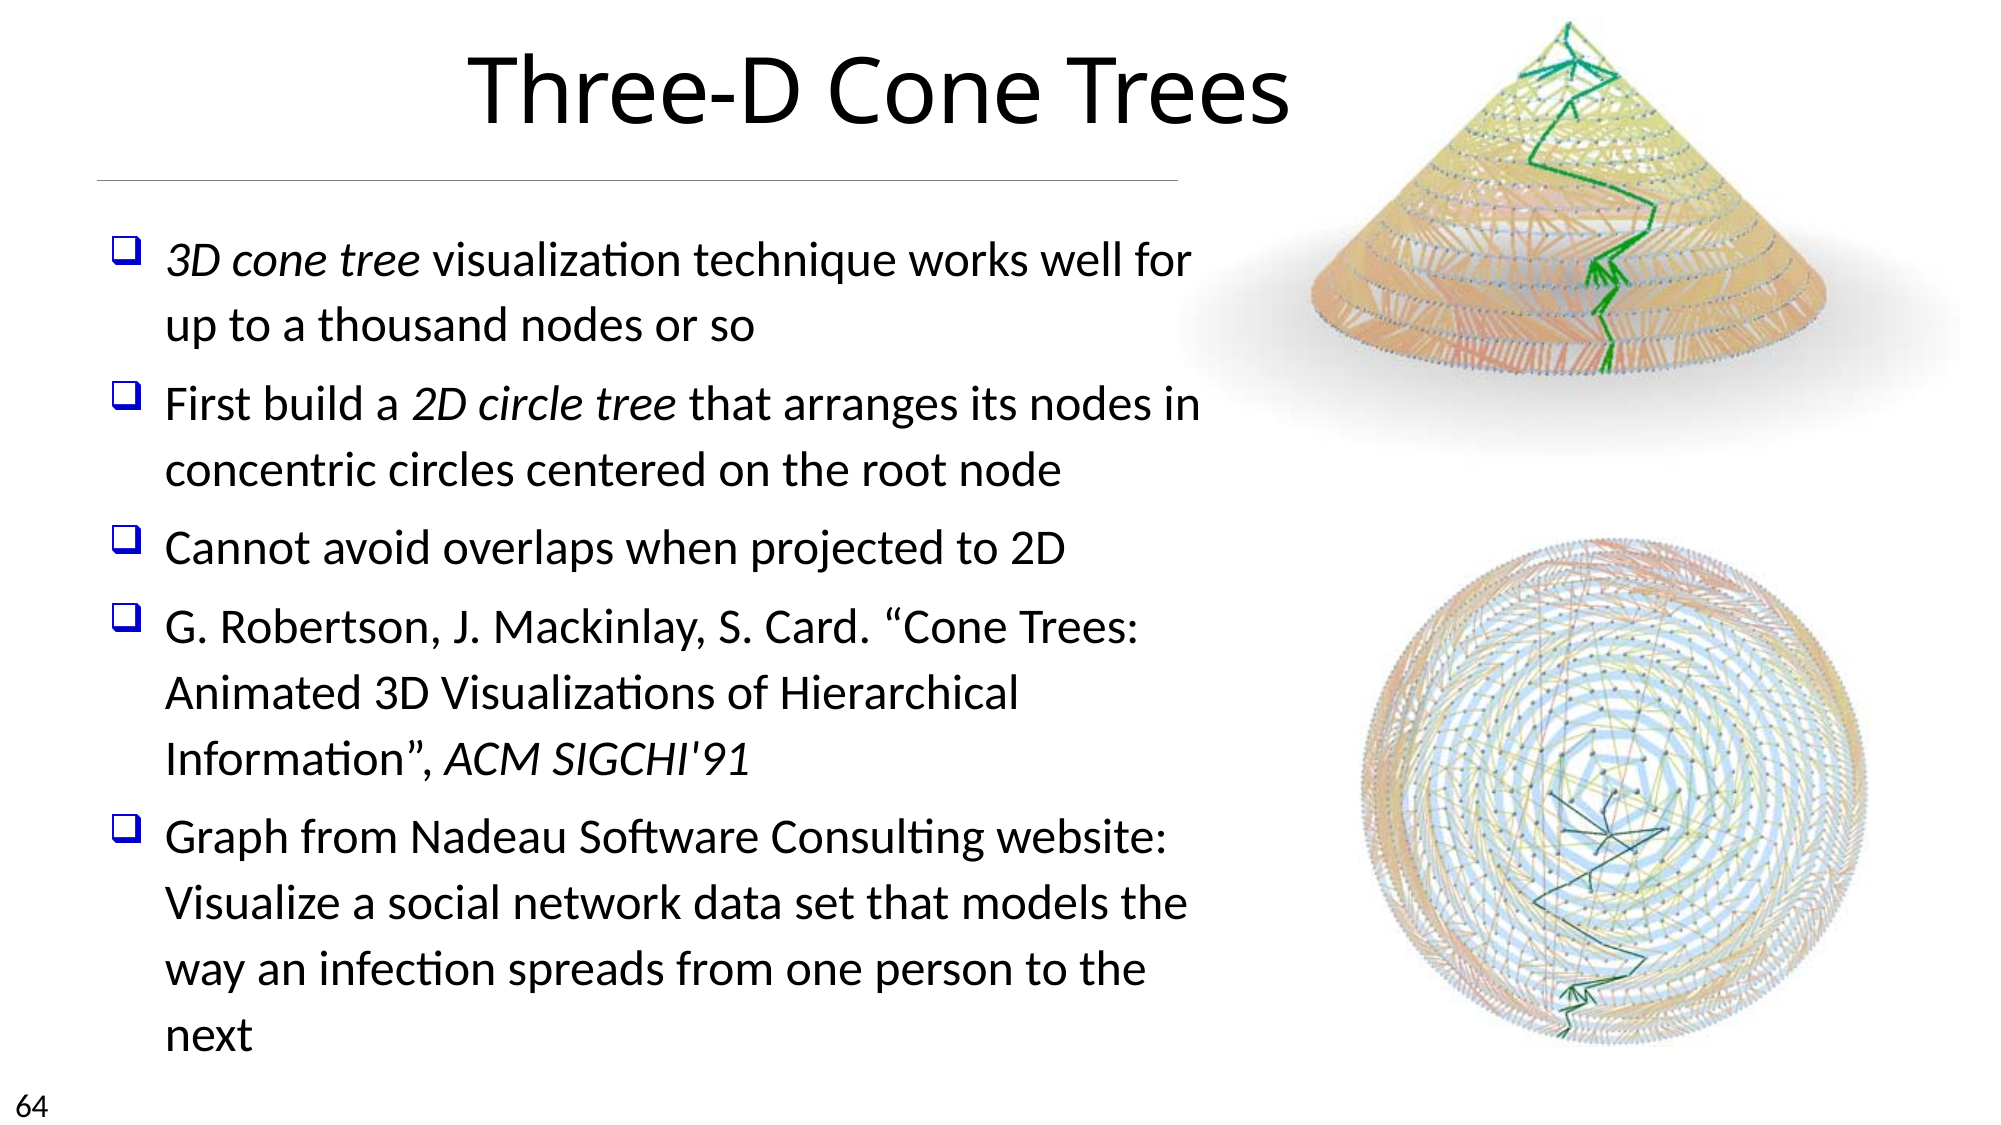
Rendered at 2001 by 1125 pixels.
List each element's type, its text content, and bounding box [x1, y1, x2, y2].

picture [1358, 536, 1870, 1048]
list 3D cone tree visualization technique works well for up to a thousand nodes or so First build a 2D circle tree that arranges its nodes in concentric circles centered on the root node Cannot avoid overlaps when projected to 2D G. Robertson, J. Mackinlay, S. Card. “Cone Trees: Animated 3D Visualizations of Hierarchical Information”, ACM SIGCHI'91 Graph from Nadeau Software Consulting website: Visualize a social network data set that models the way an infection spreads from one person to the next [93, 212, 1236, 1063]
picture [1177, 16, 1960, 468]
title Three-D Cone Trees [271, 17, 1176, 150]
